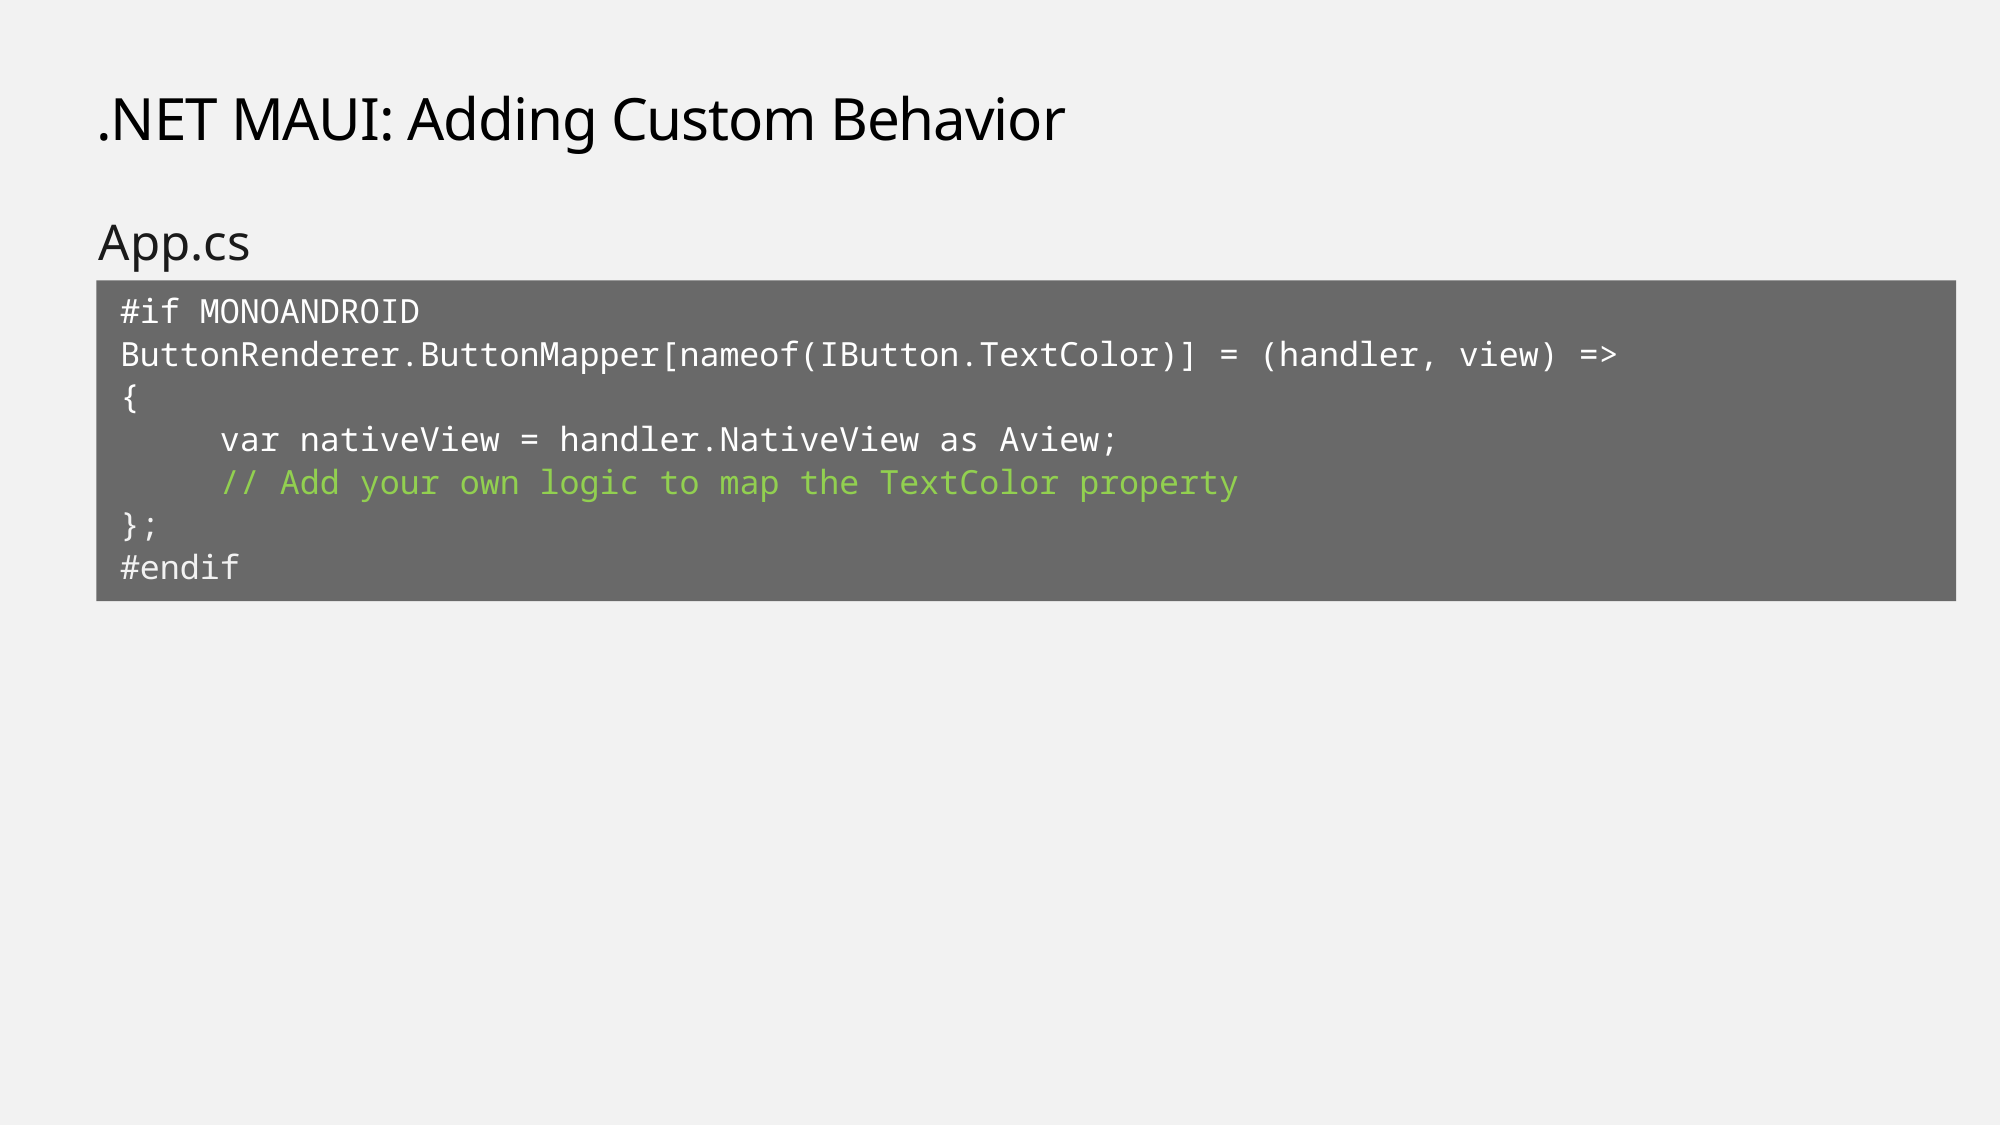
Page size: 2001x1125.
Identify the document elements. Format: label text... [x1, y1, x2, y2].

title .NET MAUI: Adding Custom Behavior [96, 81, 1904, 153]
text_box App.cs [69, 194, 559, 295]
text_box #if MONOANDROID ButtonRenderer.ButtonMapper[nameof(IButton.TextColor)] = (handler, view) => { var nativeView = handler.NativeView as Aview; // Add your own logic to map the TextColor property }; #endif [96, 280, 1957, 602]
